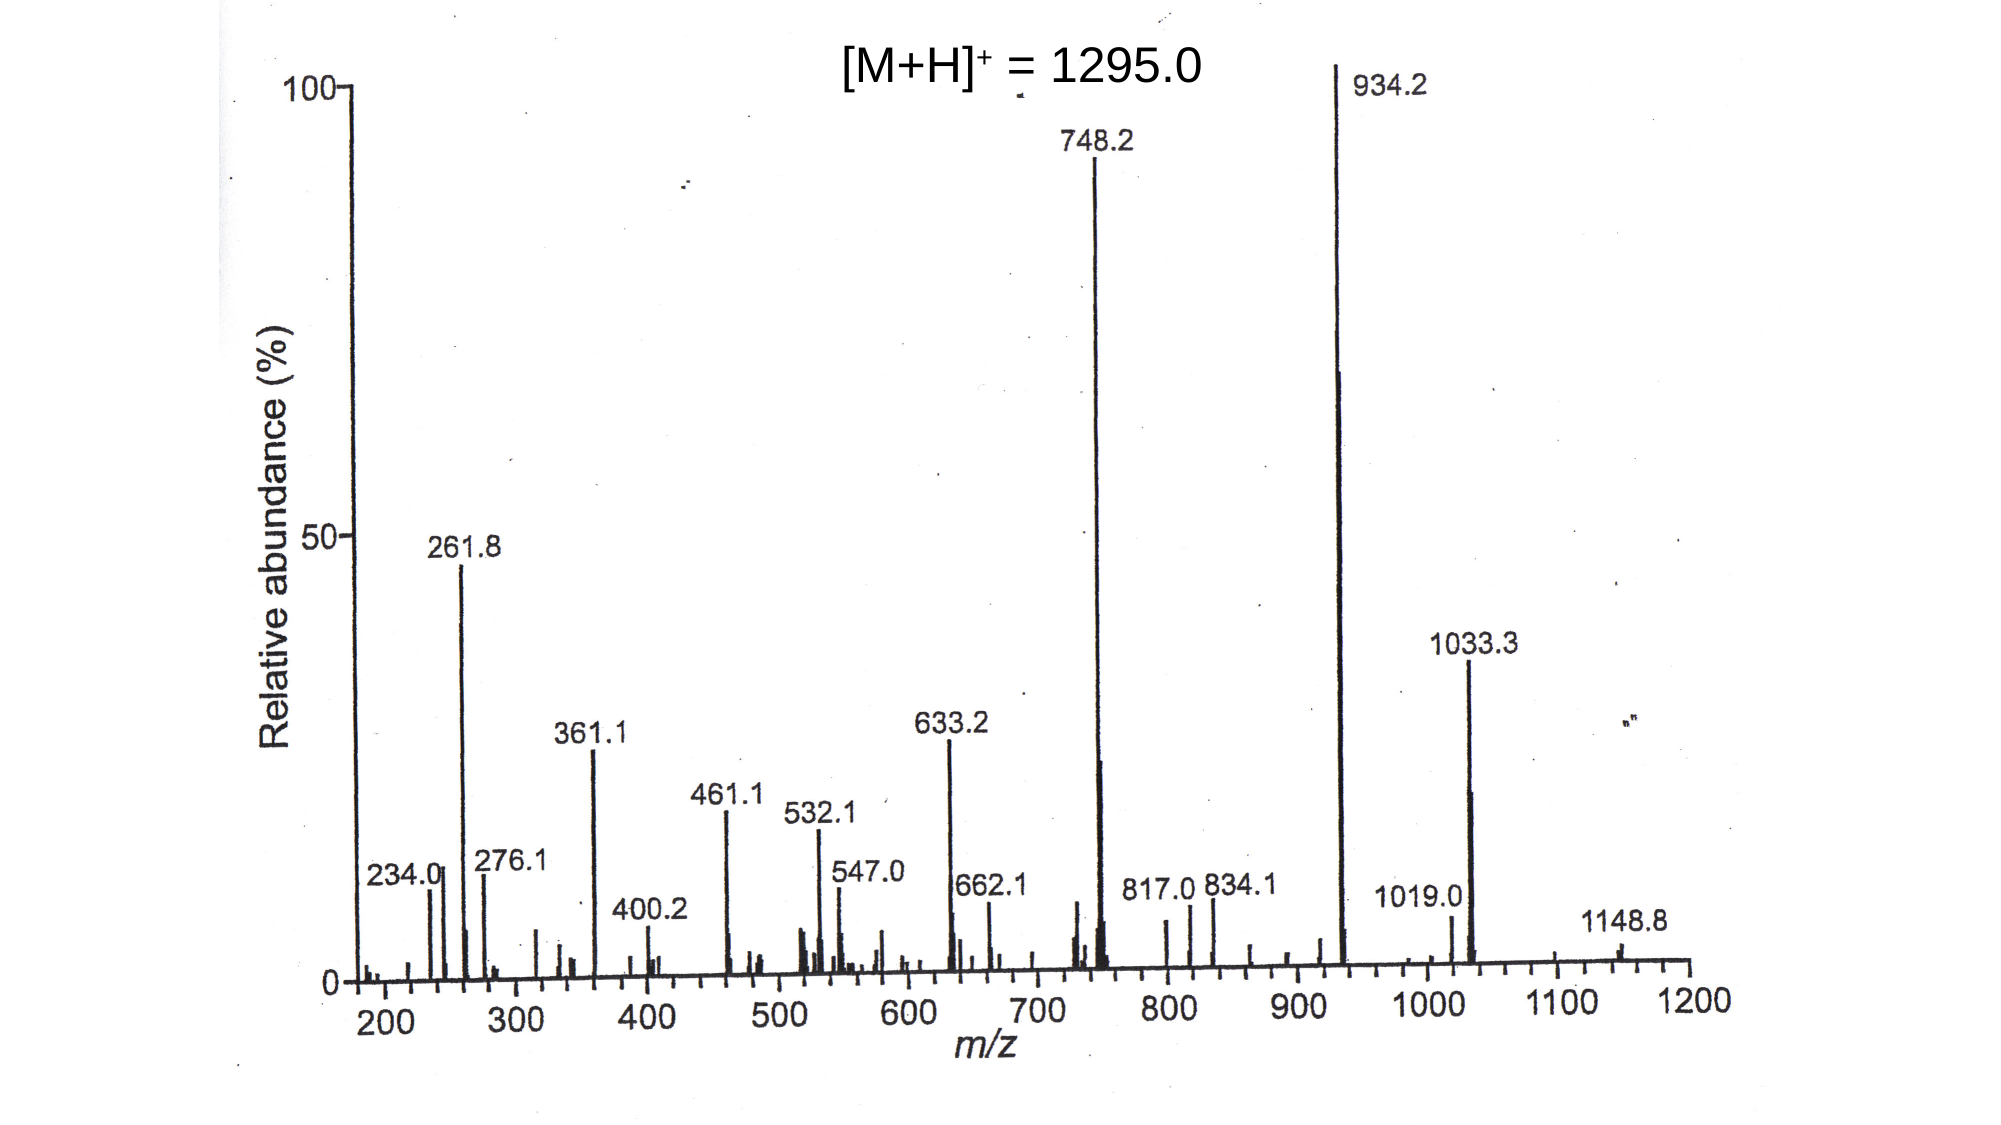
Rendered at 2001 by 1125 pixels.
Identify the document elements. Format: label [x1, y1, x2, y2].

picture [219, 0, 1781, 1125]
